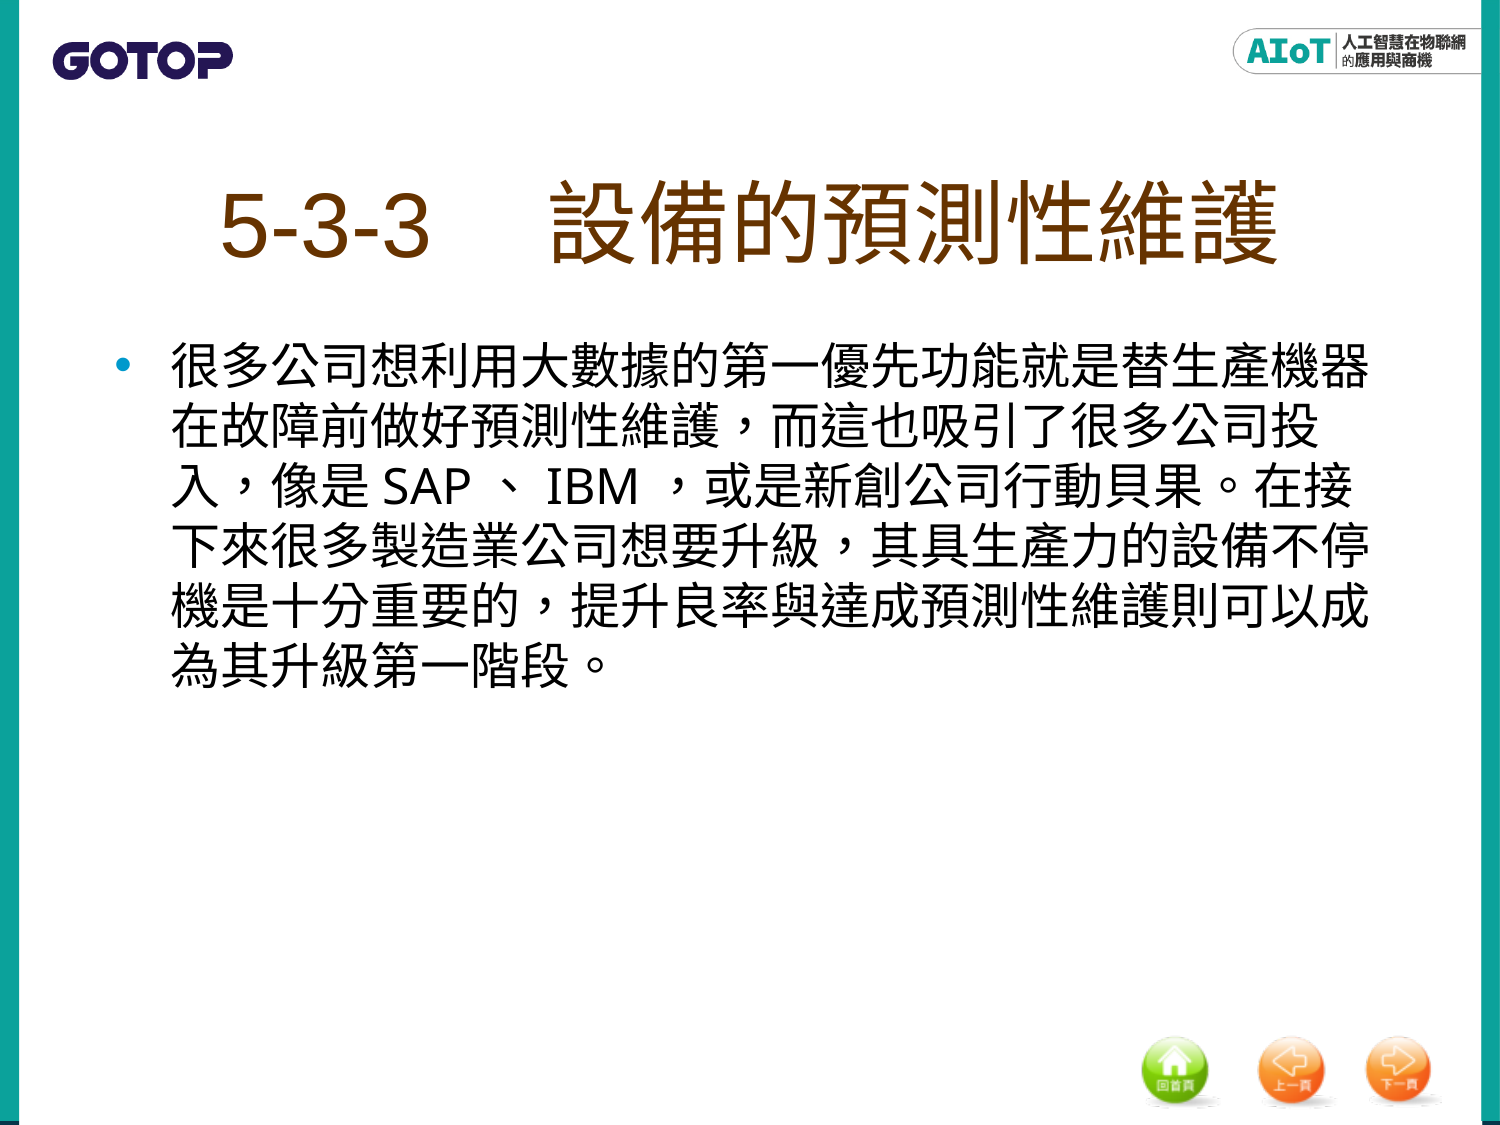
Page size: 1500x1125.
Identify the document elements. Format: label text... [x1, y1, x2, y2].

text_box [1136, 1029, 1442, 1113]
picture [0, 327, 1500, 1125]
picture [0, 0, 1500, 114]
title 5-3-3 設備的預測性維護 [0, 114, 1500, 327]
text_box 很多公司想利用大數據的第一優先功能就是替生產機器在故障前做好預測性維護，而這也吸引了很多公司投入，像是SAP、IBM，或是新創公司行動貝果。在接下來很多製造業公司想要升級，其具生產力的設備不停機是十分重要的，提升良率與達成預測性維護則可以成為其升級第一階段。 [99, 326, 1401, 762]
